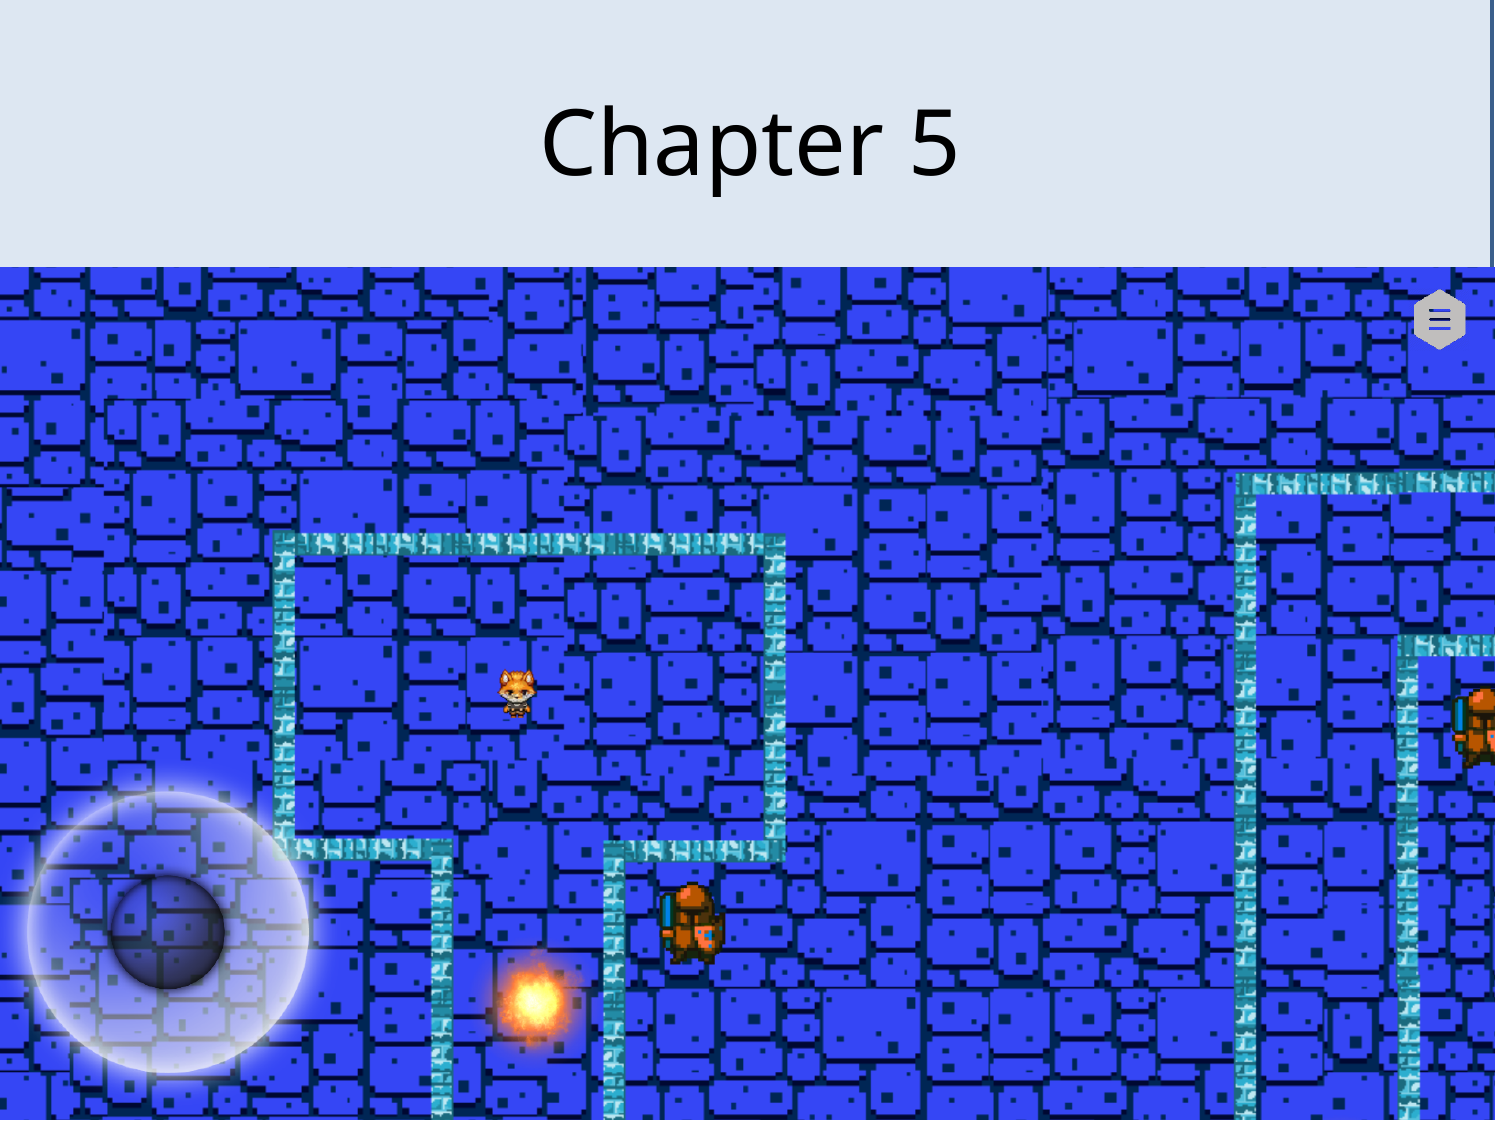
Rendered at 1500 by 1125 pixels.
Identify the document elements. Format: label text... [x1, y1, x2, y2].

text_box [0, 0, 1494, 265]
title Chapter 5 [75, 45, 1425, 233]
picture [0, 266, 1495, 1121]
